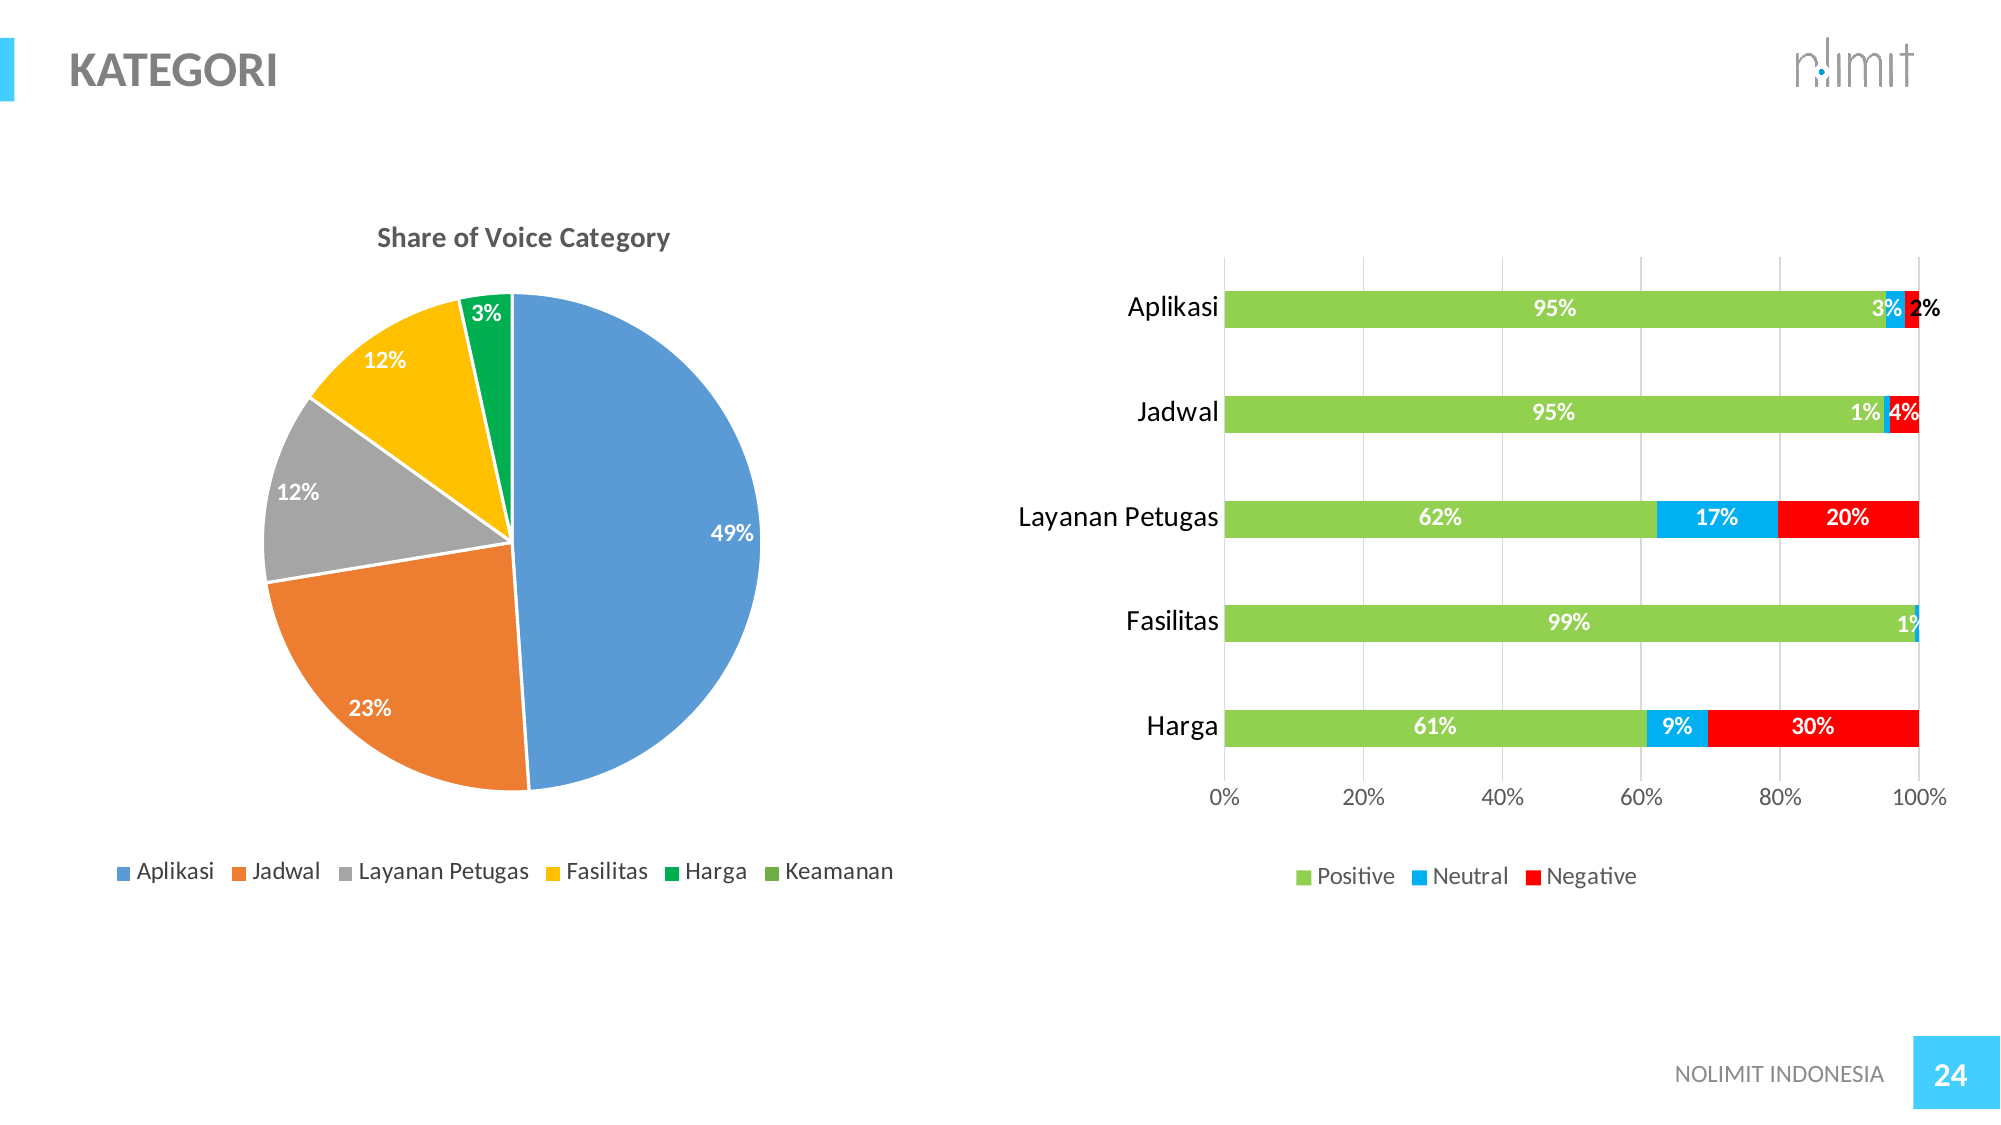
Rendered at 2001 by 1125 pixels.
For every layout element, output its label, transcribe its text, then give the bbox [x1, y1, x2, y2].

title KATEGORI [54, 40, 1750, 102]
slide_number 24 [1843, 1042, 1983, 1103]
picture [1794, 37, 1914, 87]
chart [107, 216, 903, 909]
chart [969, 184, 1965, 897]
footer NOLIMIT INDONESIA [1224, 1042, 1843, 1103]
